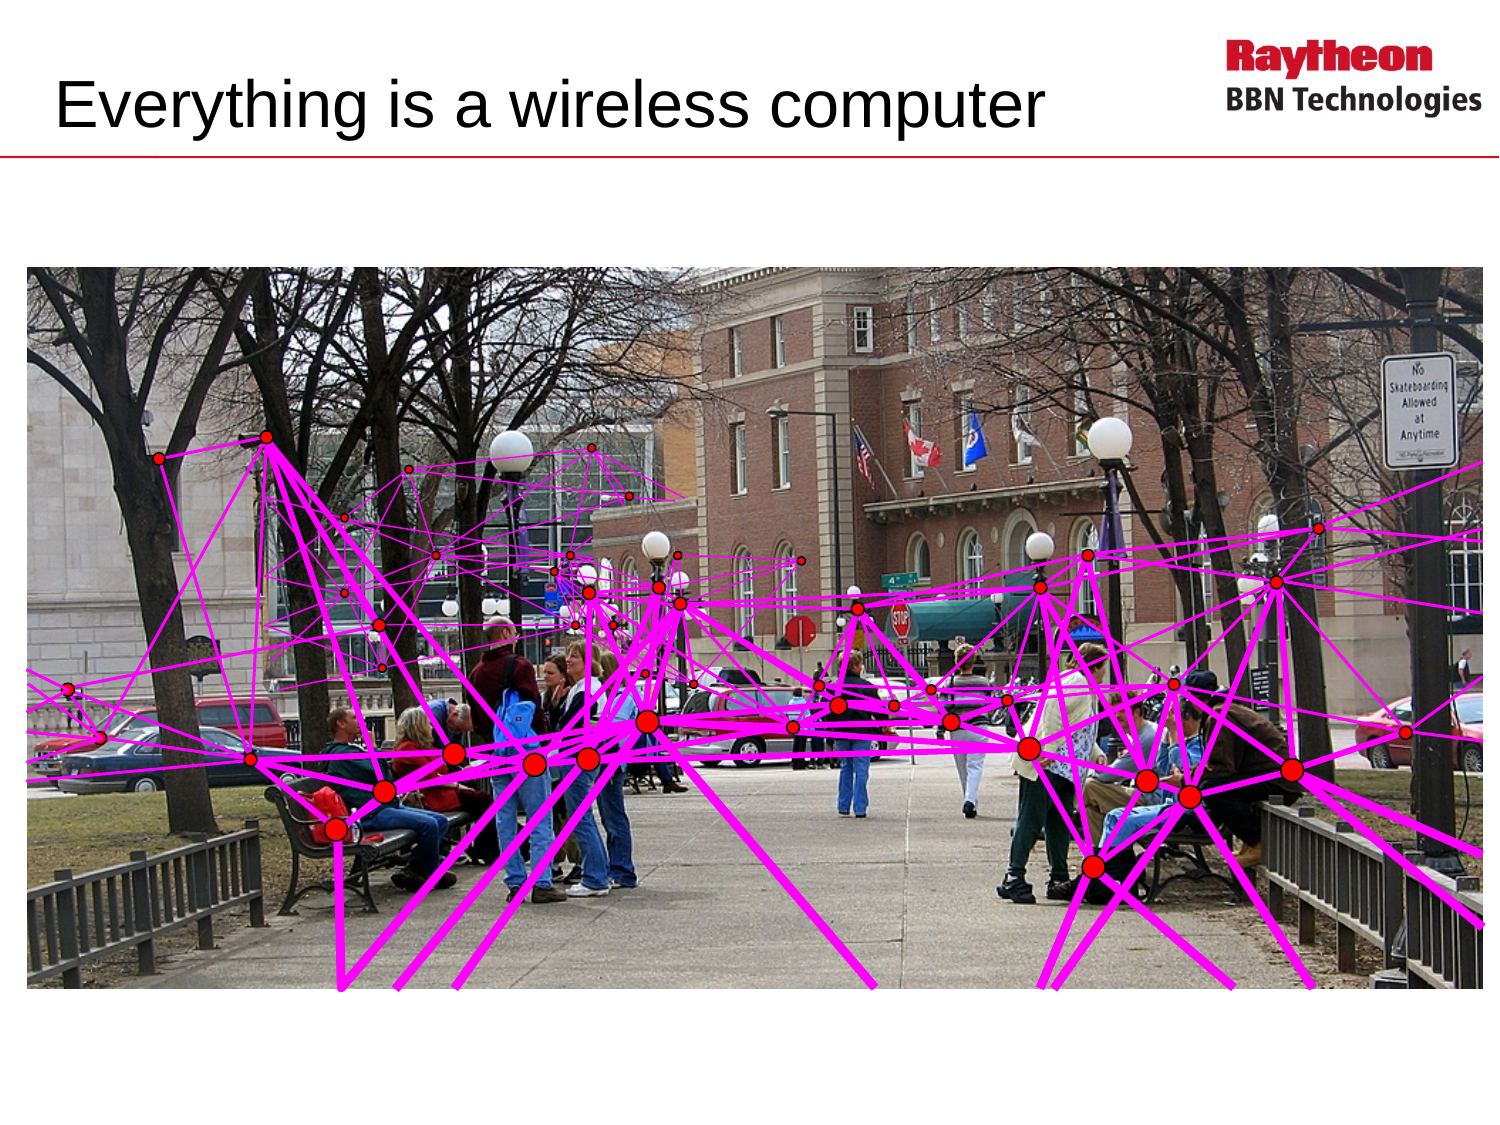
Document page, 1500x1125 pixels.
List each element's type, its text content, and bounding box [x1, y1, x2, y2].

picture [26, 267, 1483, 430]
picture [1222, 36, 1484, 121]
title Everything is a wireless computer [39, 44, 1390, 158]
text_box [25, 430, 1483, 990]
